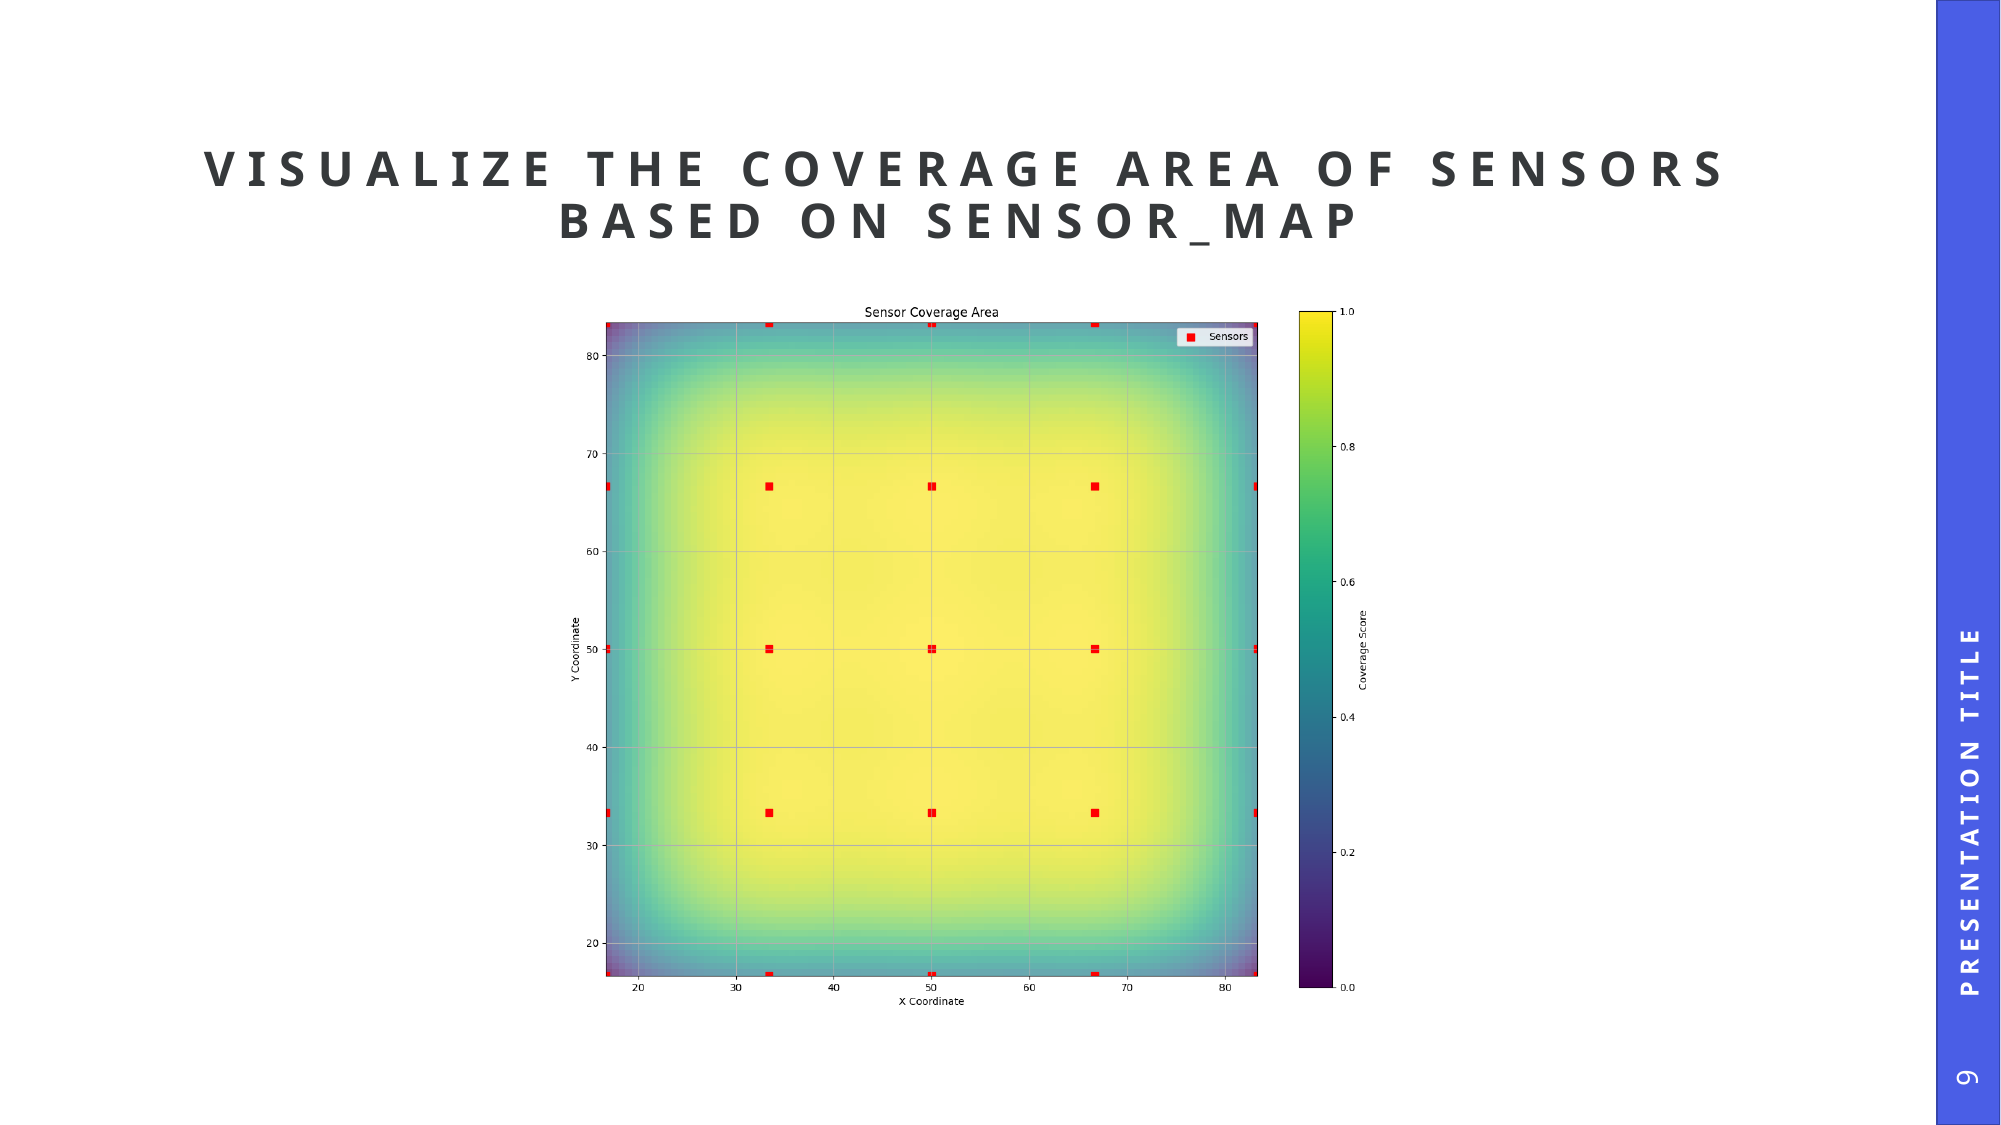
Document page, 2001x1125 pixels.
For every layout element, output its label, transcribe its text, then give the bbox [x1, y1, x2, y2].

footer Presentation Title [1937, 0, 2000, 1032]
picture [564, 299, 1376, 1014]
title Visualize the coverage area of sensors based on sensor_map [139, 143, 1800, 251]
slide_number 9 [1937, 1032, 2000, 1125]
